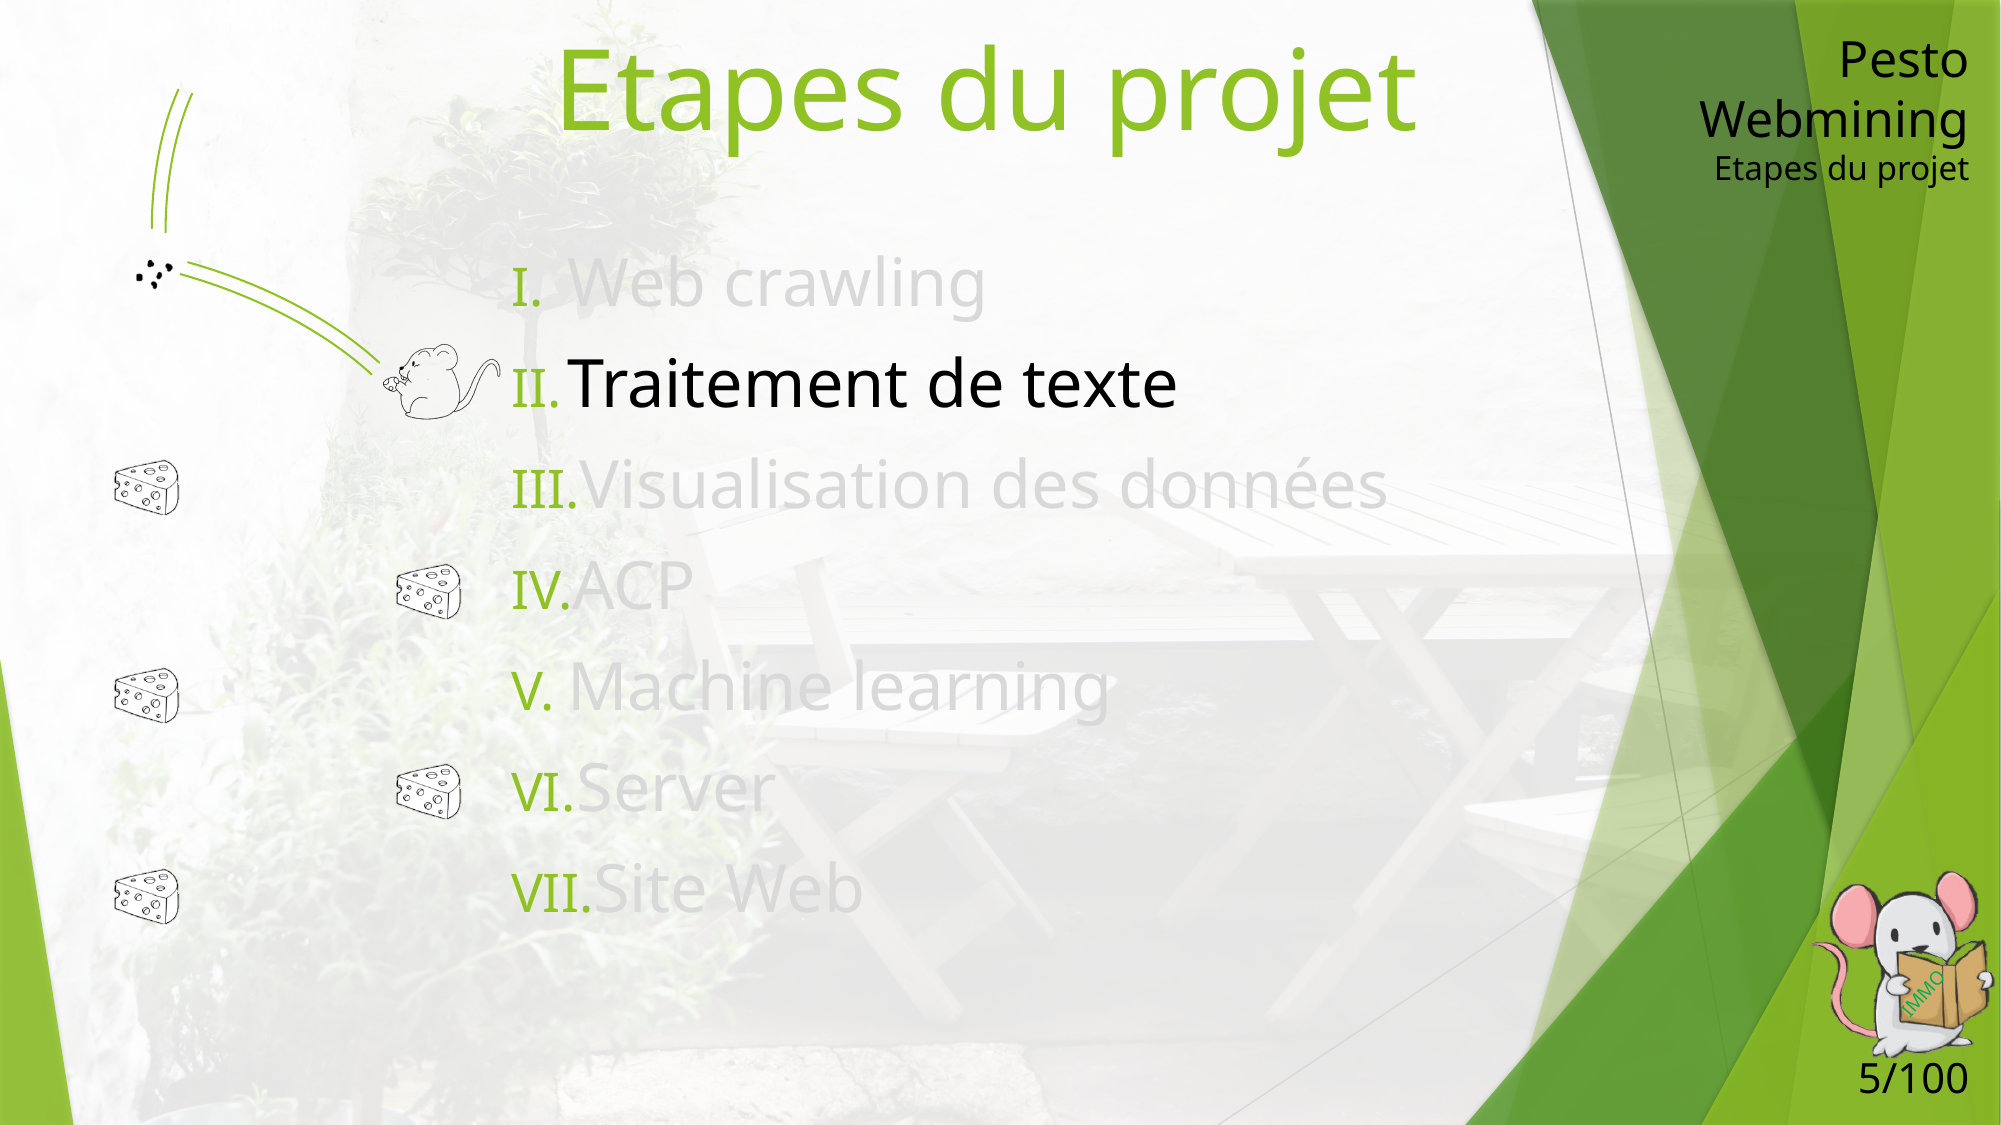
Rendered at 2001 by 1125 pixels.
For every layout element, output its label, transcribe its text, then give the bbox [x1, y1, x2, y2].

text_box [0, 115, 309, 729]
text_box Etapes du projet [348, 10, 1623, 183]
picture [106, 862, 185, 928]
text_box Pesto Webmining Etapes du projet [1563, 19, 1985, 195]
picture [379, 341, 503, 423]
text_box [151, 21, 371, 439]
text_box Web crawling Traitement de texte Visualisation des données ACP Machine learning Server Site Web [495, 232, 1546, 979]
slide_number 5/100 [1811, 1050, 1985, 1111]
picture [387, 757, 466, 824]
picture [1787, 833, 2001, 1083]
picture [387, 557, 466, 623]
